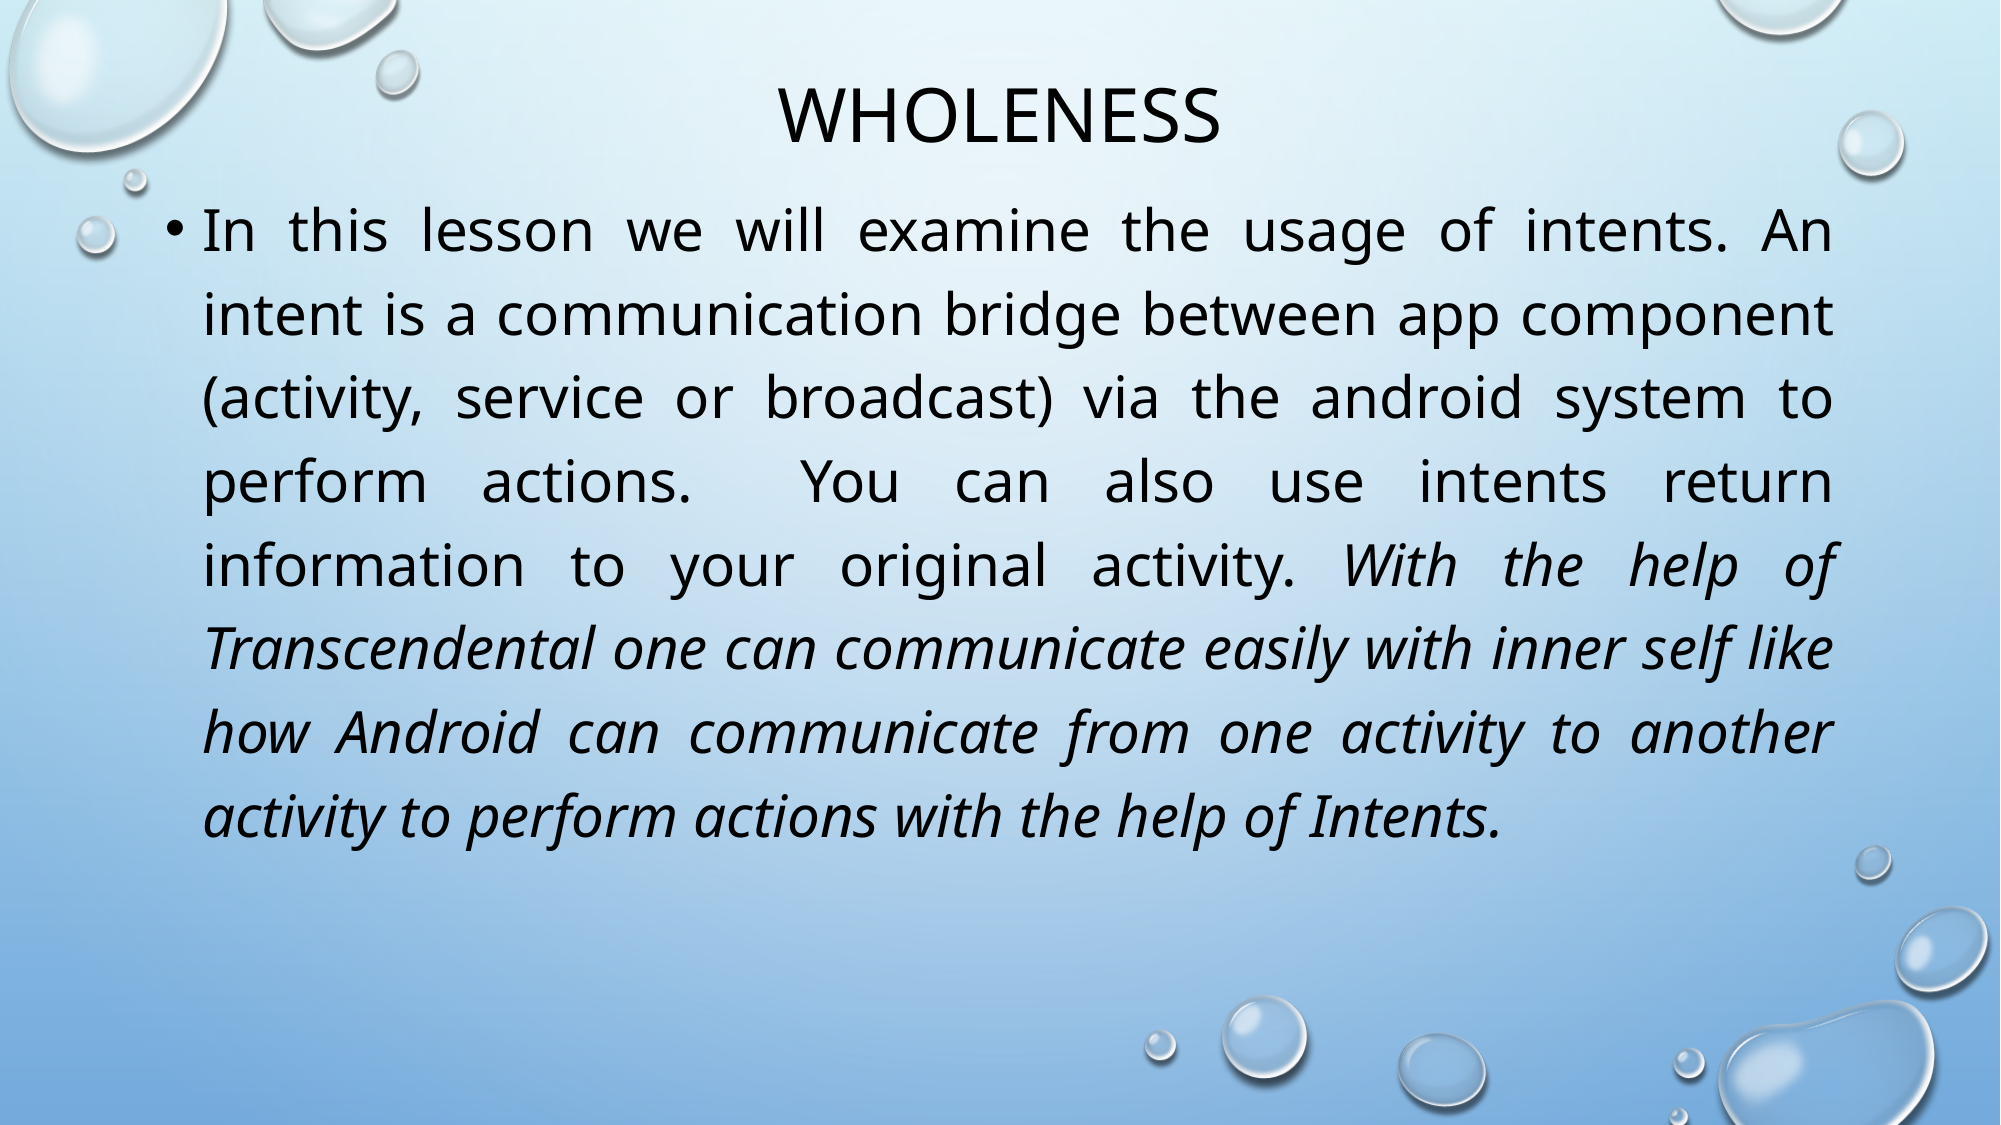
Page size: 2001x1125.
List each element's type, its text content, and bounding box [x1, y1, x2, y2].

picture [0, 0, 2000, 1125]
title Wholeness [149, 41, 1851, 196]
list In this lesson we will examine the usage of intents. An intent is a communication bridge between app component (activity, service or broadcast) via the android system to perform actions. You can also use intents return information to your original activity. With the help of Transcendental one can communicate easily with inner self like how Android can communicate from one activity to another activity to perform actions with the help of Intents. [149, 171, 1850, 1065]
